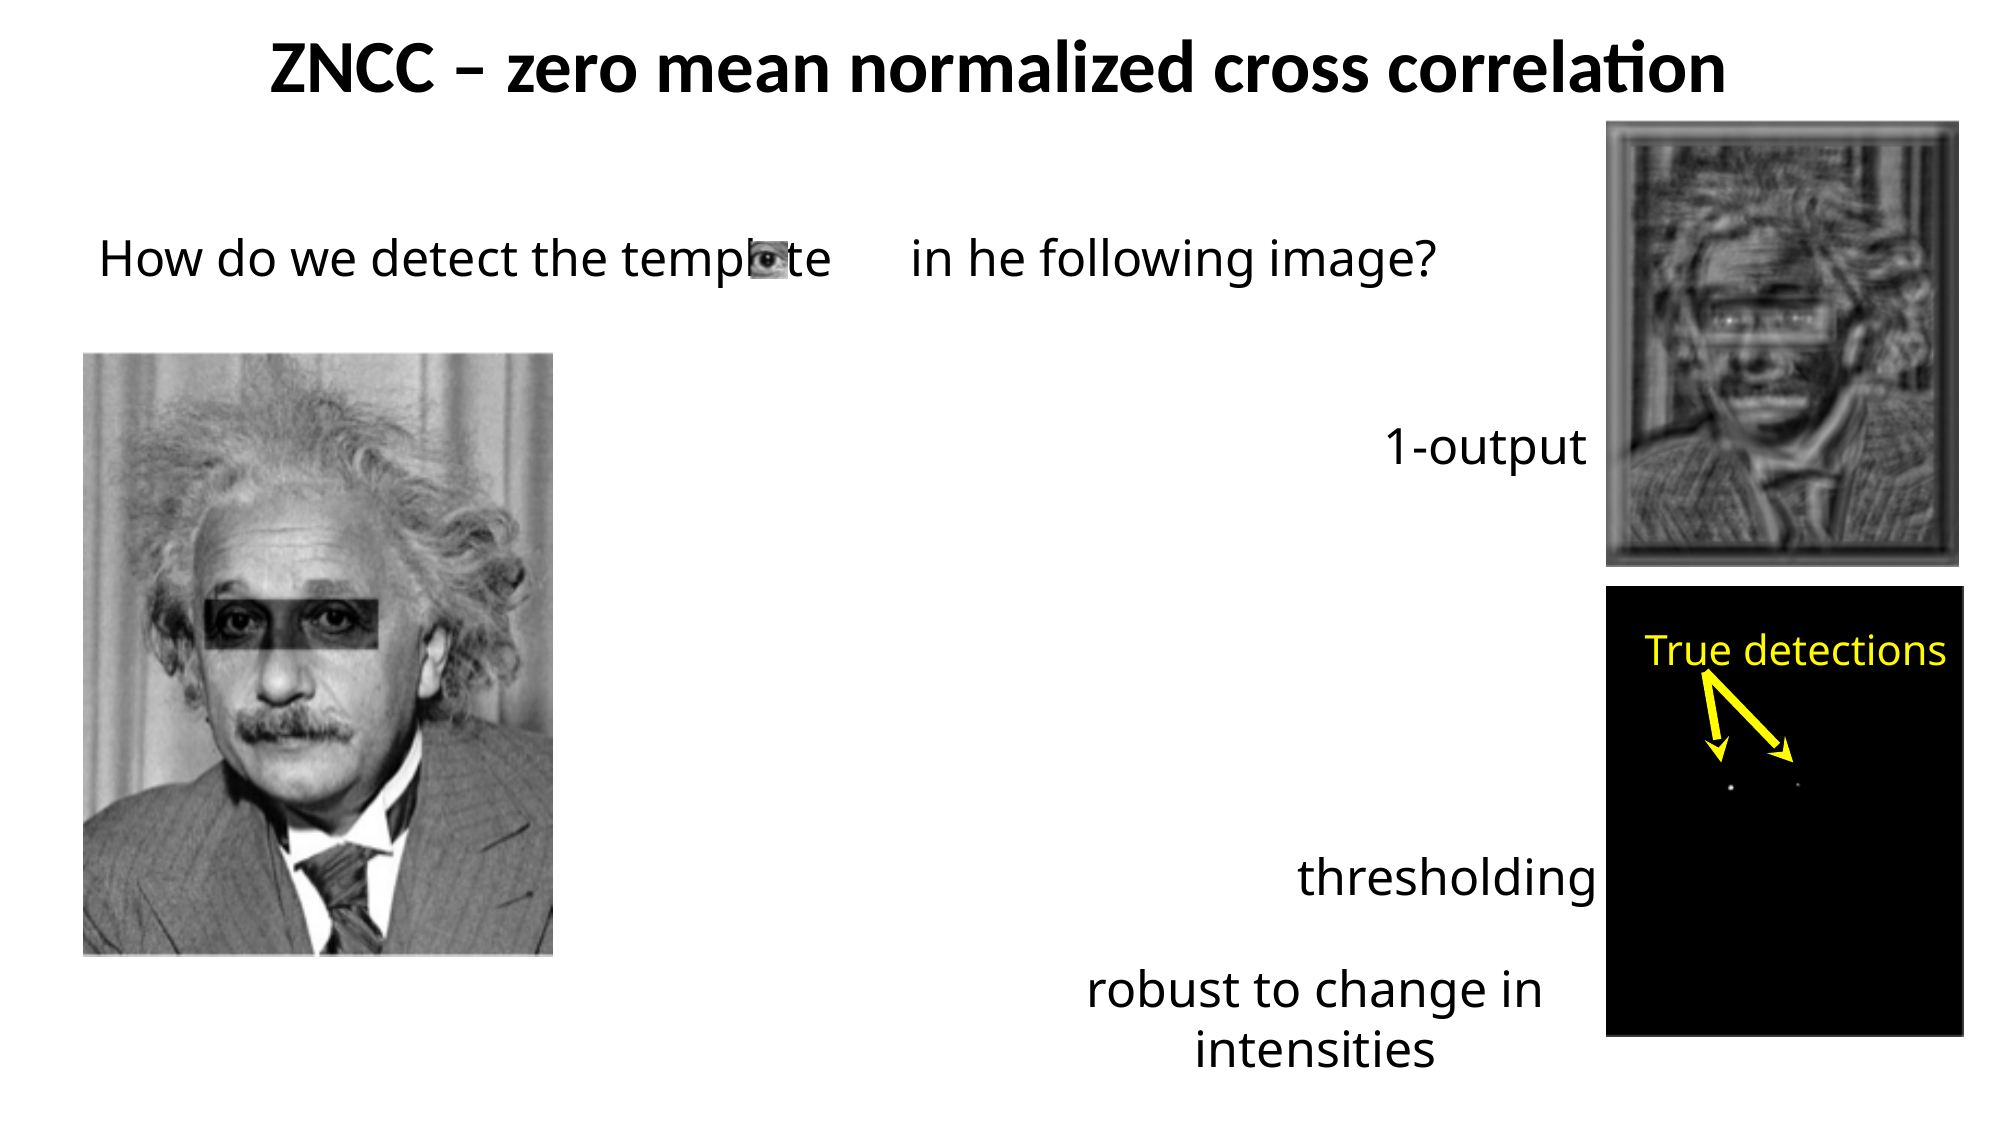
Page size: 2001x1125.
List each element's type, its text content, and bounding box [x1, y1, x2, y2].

picture [1606, 120, 1960, 567]
text_box thresholding [1292, 841, 1601, 911]
picture [1606, 586, 1965, 1037]
text_box robust to change in intensities [1081, 953, 1551, 1083]
picture [749, 240, 789, 280]
picture [82, 352, 553, 957]
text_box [1660, 619, 1932, 763]
title ZNCC – zero mean normalized cross correlation [33, 0, 1967, 125]
text_box How do we detect the template in he following image? [83, 217, 1601, 303]
text_box 1-output [1379, 409, 1593, 480]
